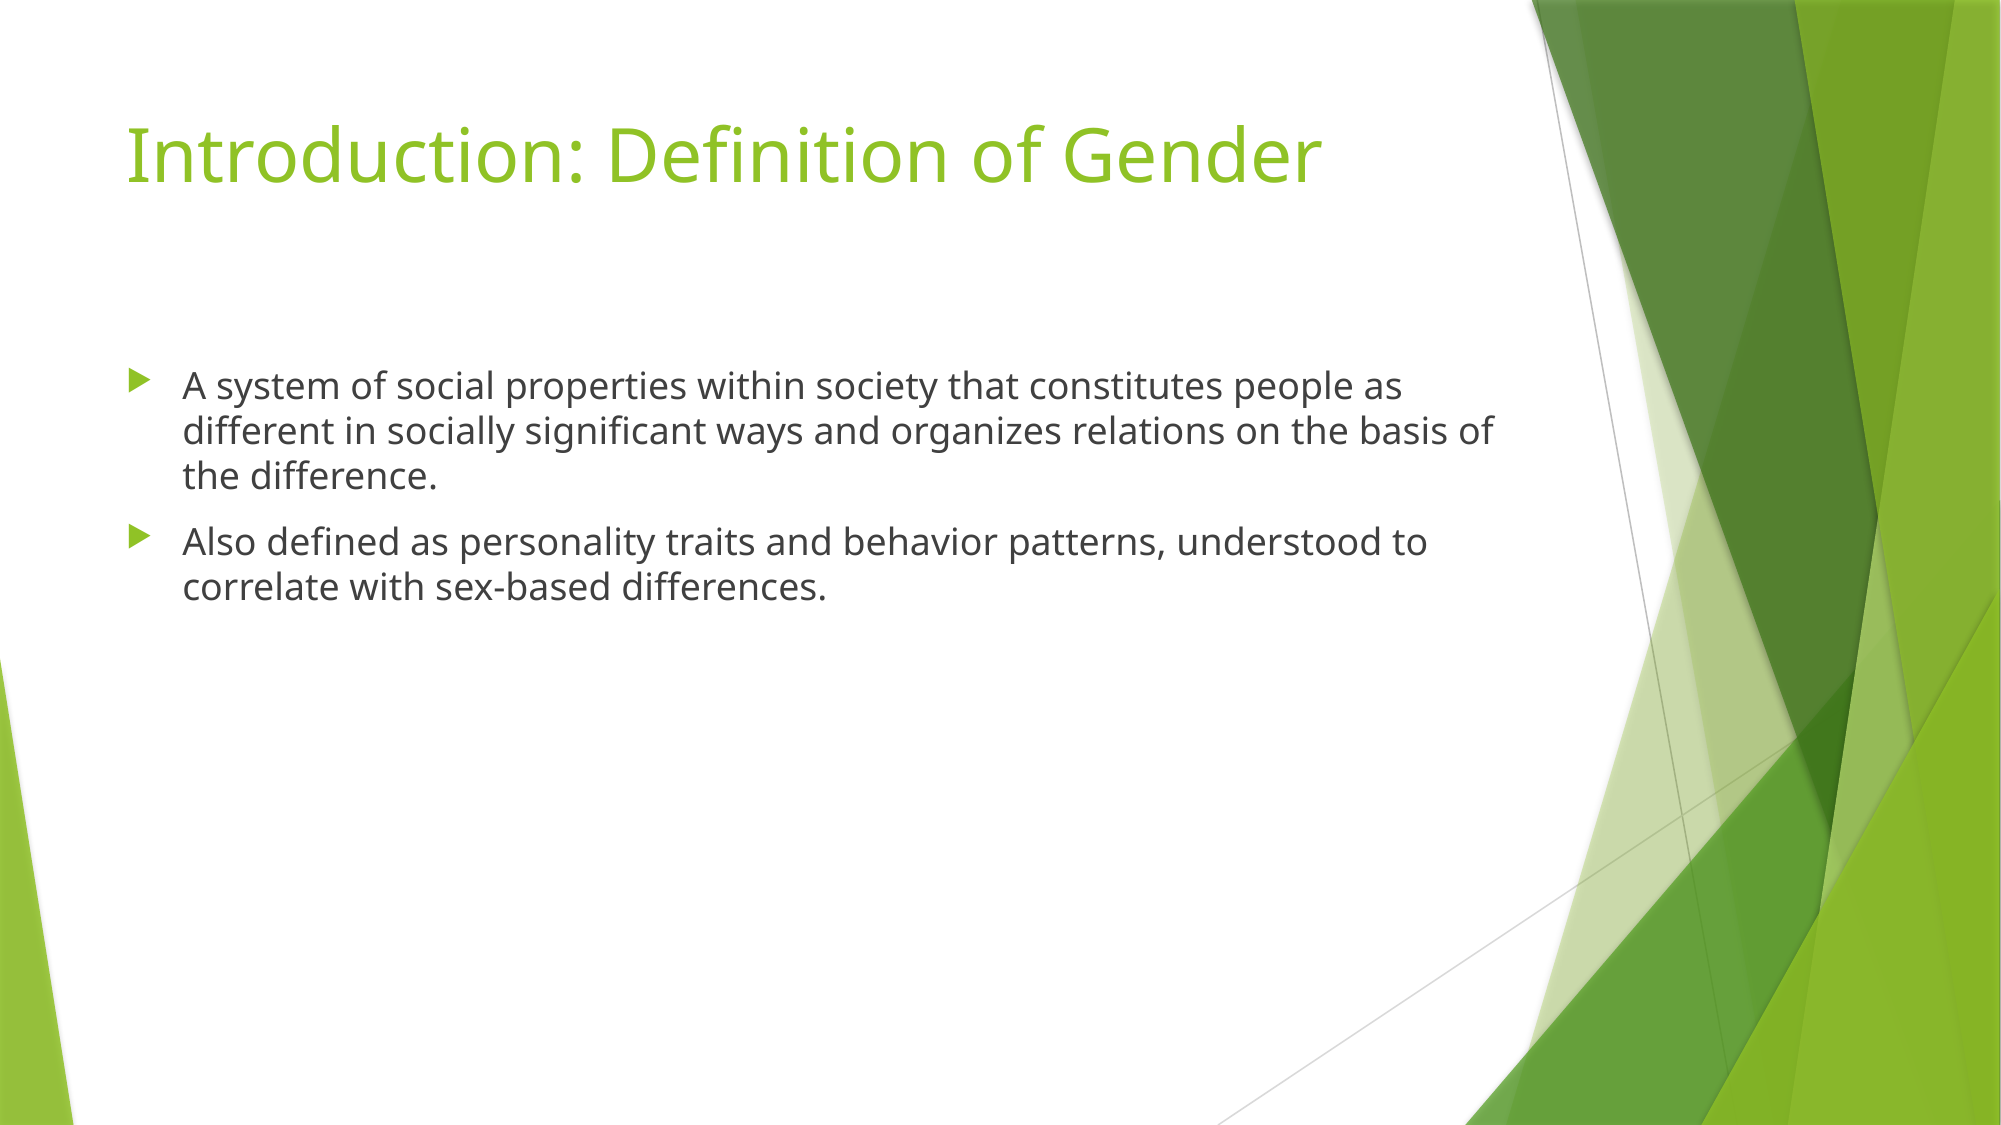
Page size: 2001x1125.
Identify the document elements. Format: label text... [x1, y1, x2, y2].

title Introduction: Definition of Gender [111, 99, 1522, 317]
list A system of social properties within society that constitutes people as different in socially significant ways and organizes relations on the basis of the difference. Also defined as personality traits and behavior patterns, understood to correlate with sex-based differences. [111, 354, 1522, 992]
